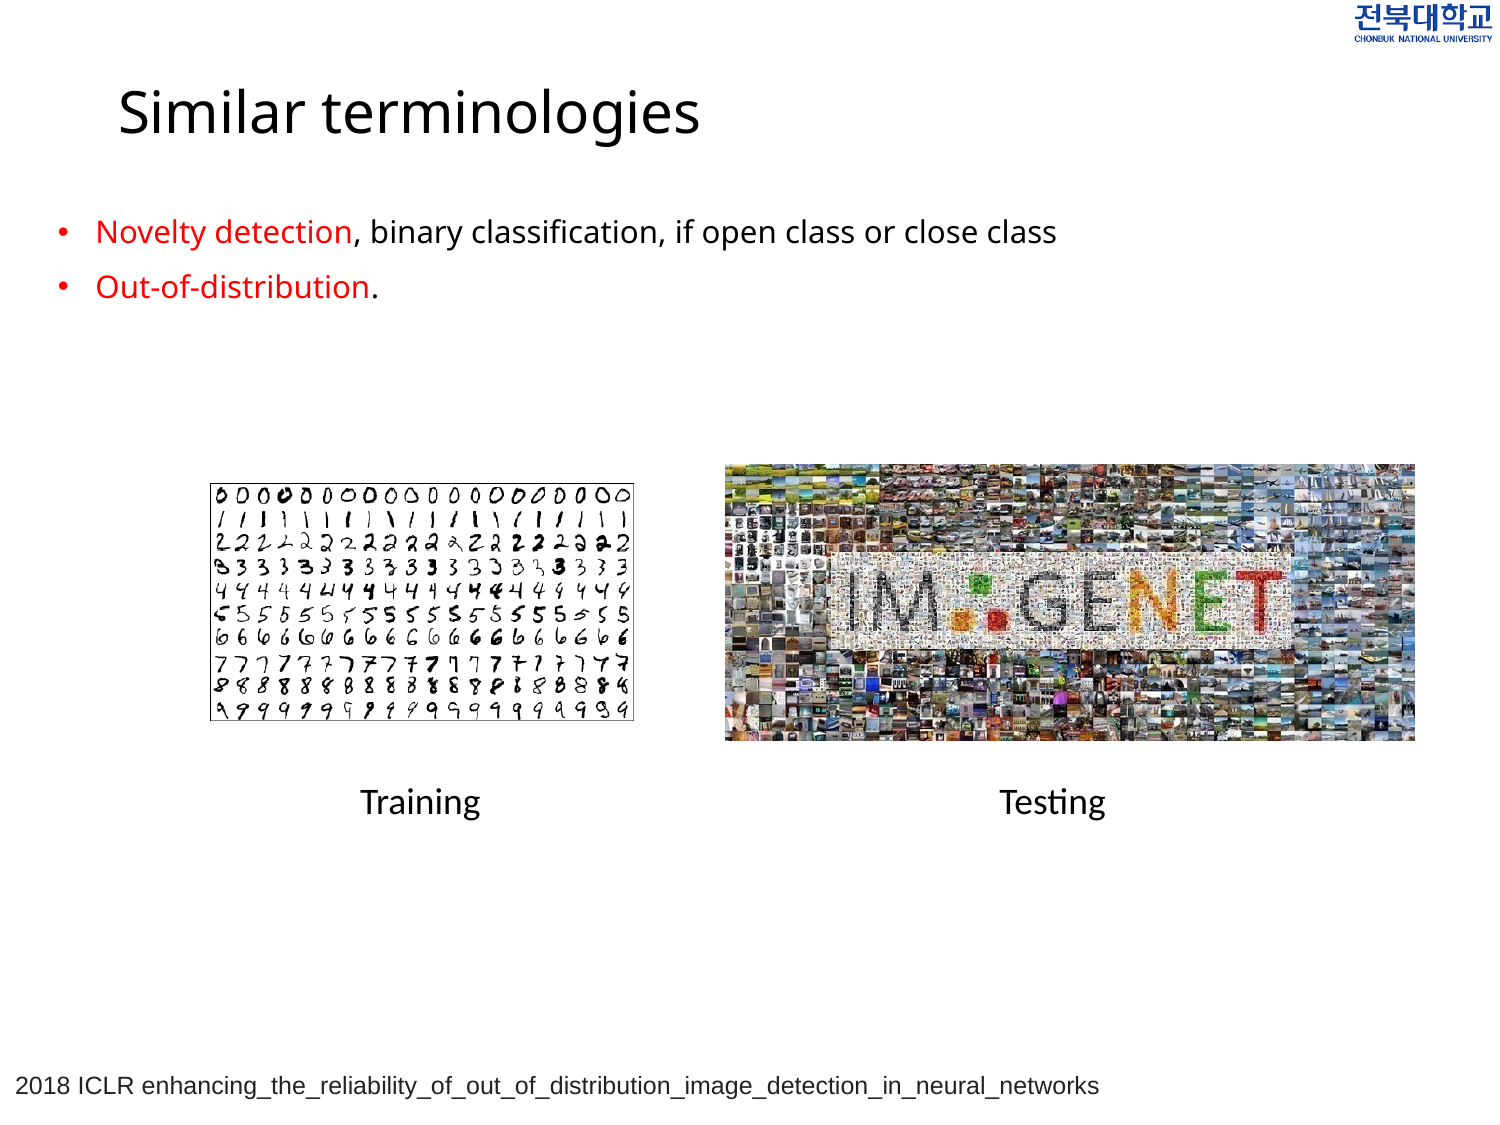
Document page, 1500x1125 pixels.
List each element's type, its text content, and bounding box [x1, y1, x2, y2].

text_box Training [257, 769, 584, 830]
title Similar terminologies [103, 59, 1397, 170]
text_box Testing [889, 769, 1216, 830]
list Novelty detection, binary classification, if open class or close class Out-of-distribution. [42, 209, 1458, 920]
picture [210, 483, 634, 721]
picture [724, 464, 1415, 741]
list 2018 ICLR enhancing_the_reliability_of_out_of_distribution_image_detection_in_neural_networks [0, 1065, 1500, 1125]
picture [1346, 0, 1500, 46]
